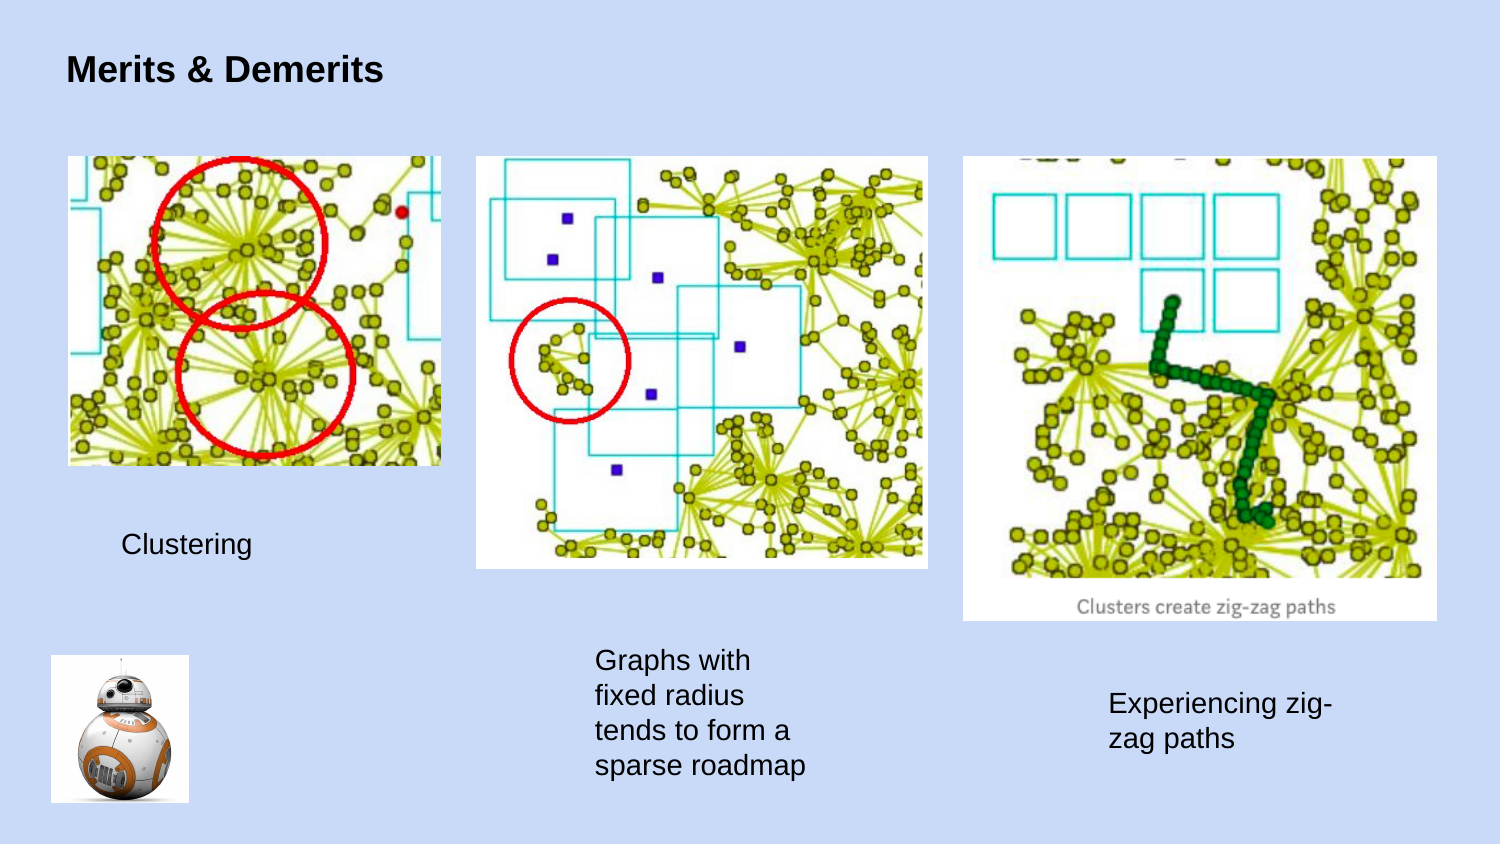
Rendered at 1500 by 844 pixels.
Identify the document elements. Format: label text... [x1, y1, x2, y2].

text_box Clustering [106, 510, 372, 569]
picture [50, 654, 189, 803]
text_box Graphs with fixed radius tends to form a sparse roadmap [579, 626, 829, 790]
picture [68, 156, 442, 466]
picture [476, 156, 928, 569]
picture [963, 156, 1437, 621]
title Merits & Demerits [51, 29, 1449, 120]
text_box Experiencing zig-zag paths [1093, 669, 1352, 728]
